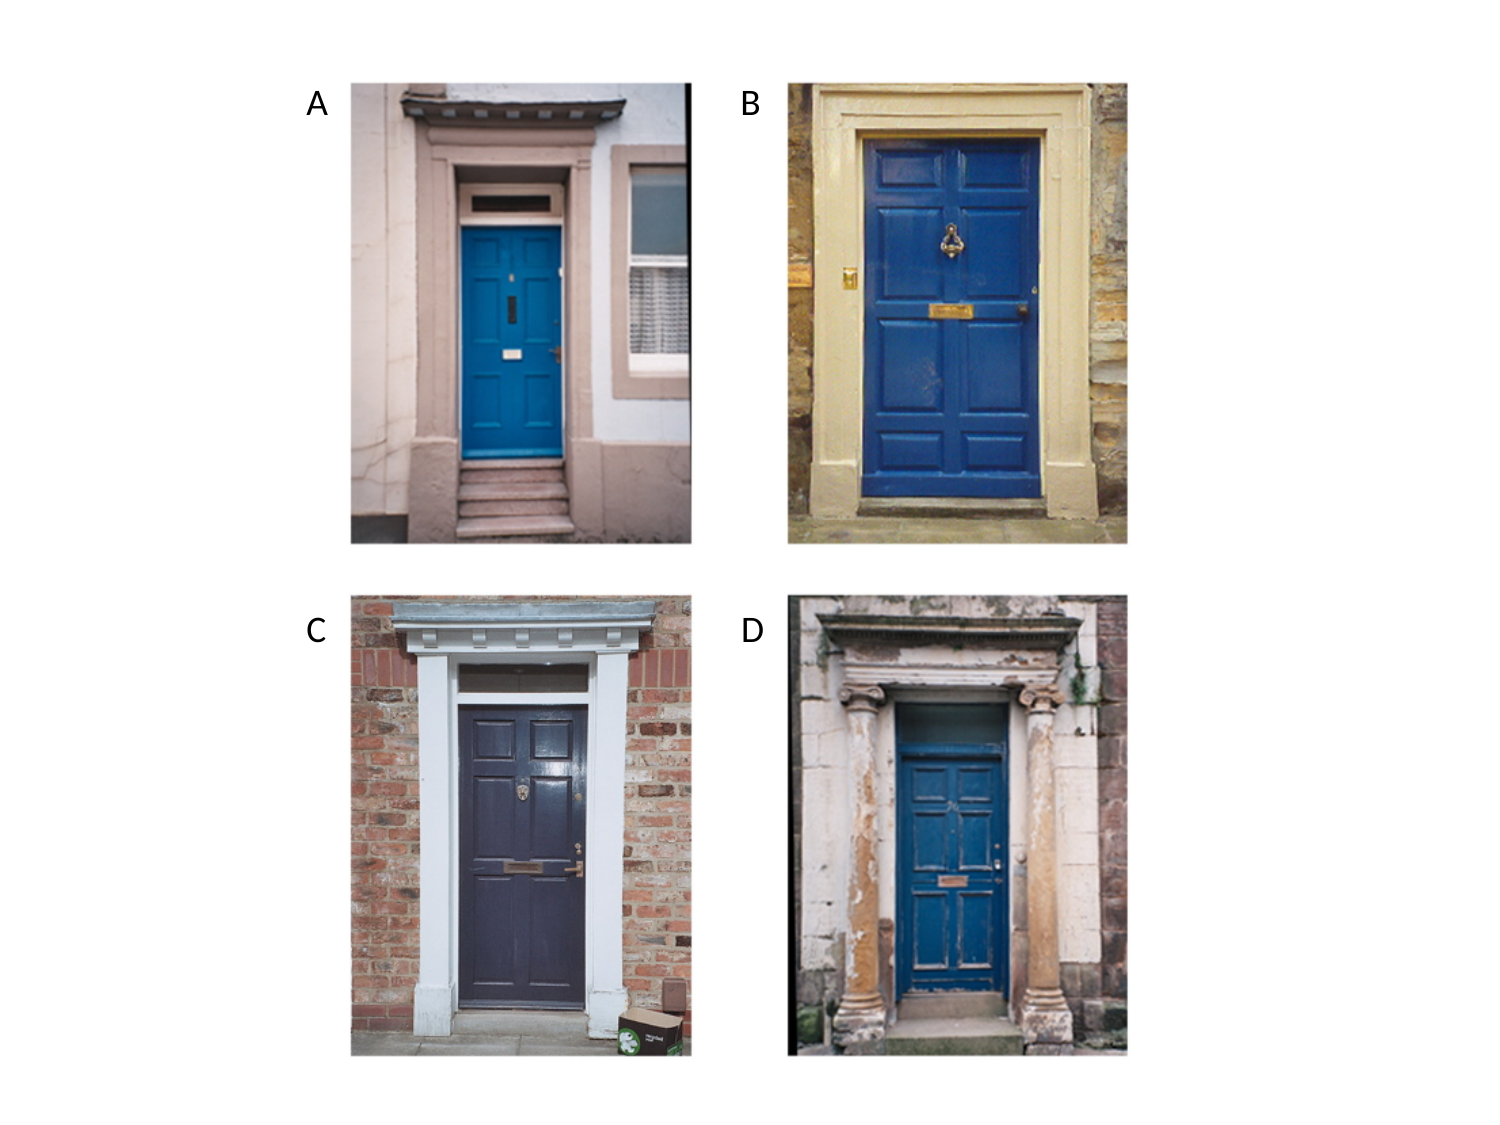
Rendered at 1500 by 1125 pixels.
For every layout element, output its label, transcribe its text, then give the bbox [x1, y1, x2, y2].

picture [785, 581, 1132, 1070]
text_box B [725, 70, 766, 130]
picture [348, 581, 696, 1070]
text_box C [291, 597, 332, 657]
text_box A [291, 70, 332, 130]
picture [785, 70, 1132, 558]
text_box D [726, 597, 766, 657]
picture [348, 70, 696, 558]
